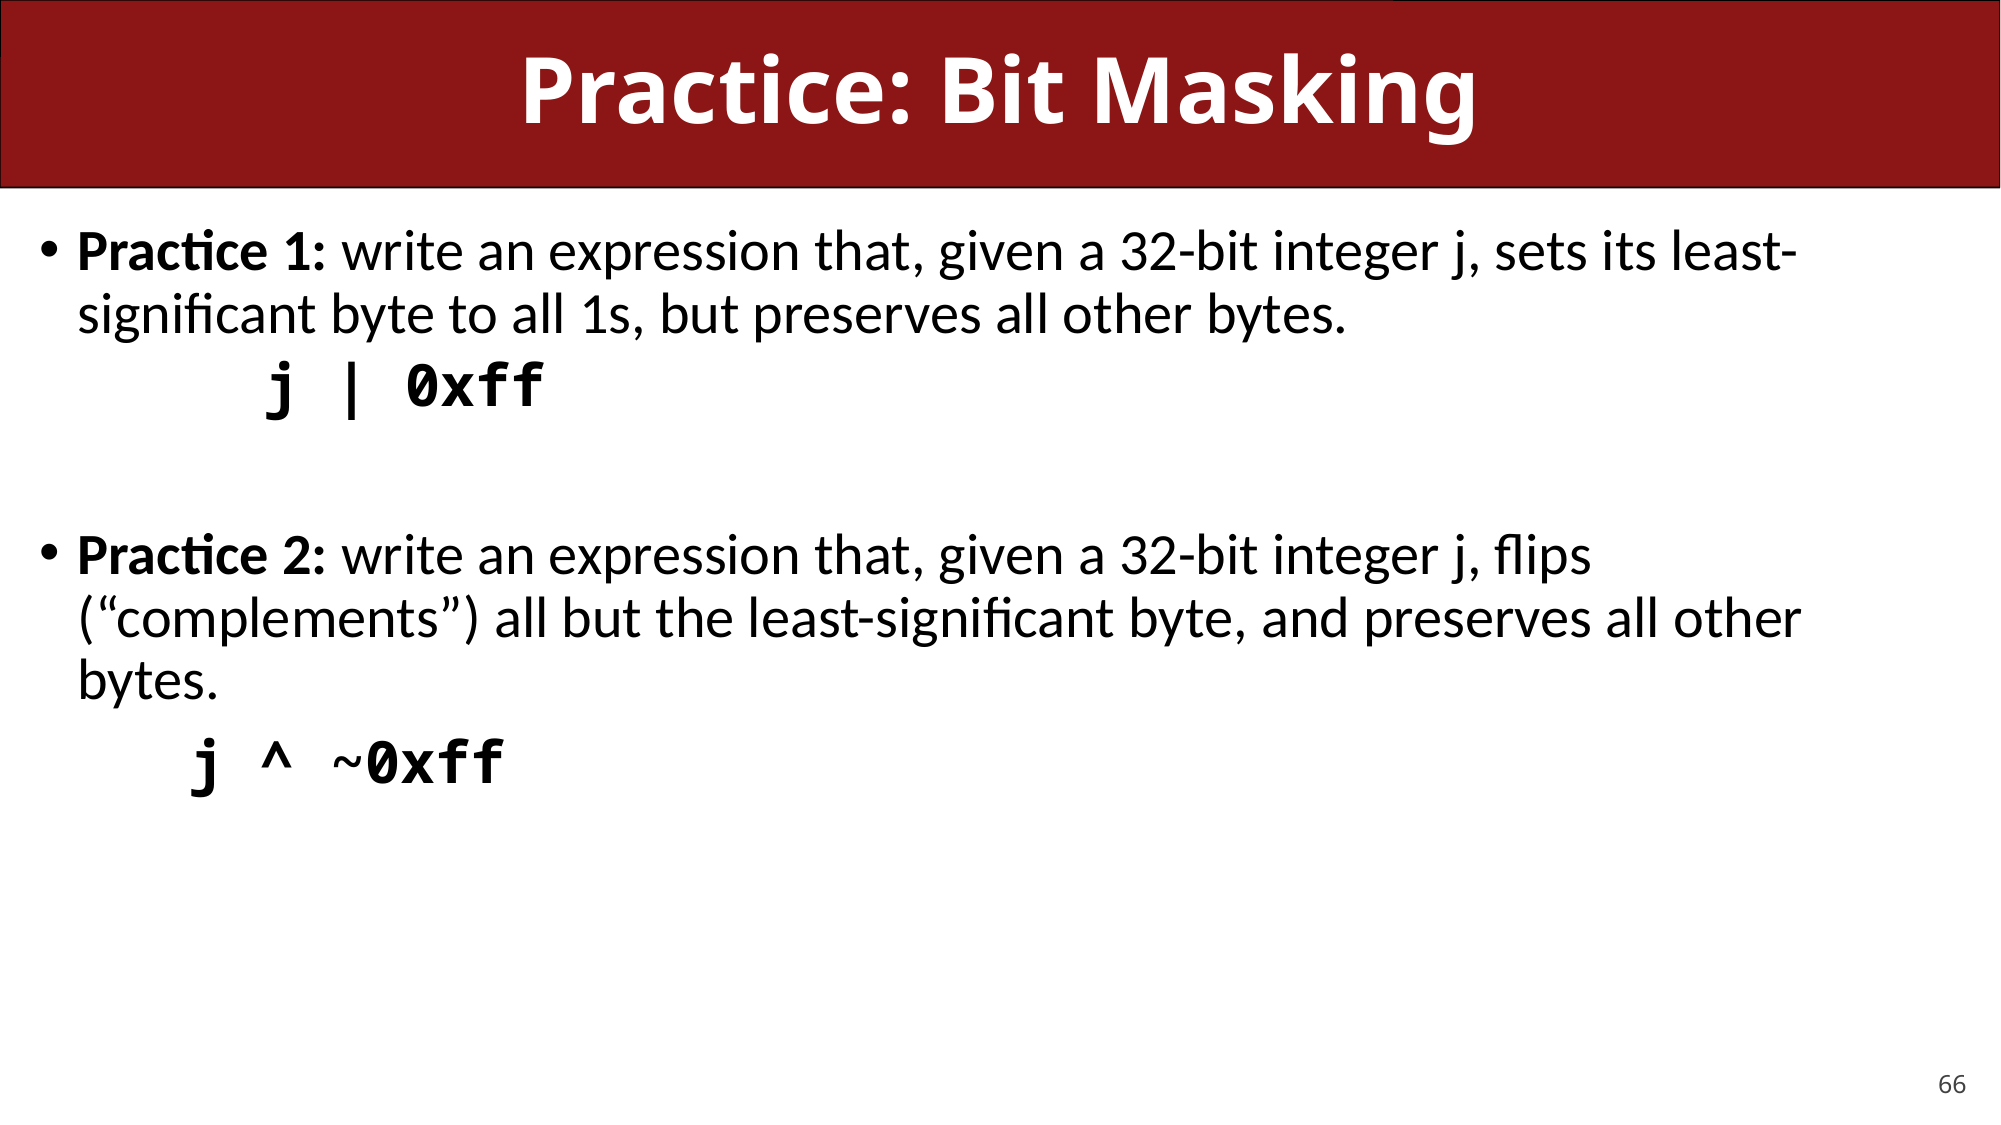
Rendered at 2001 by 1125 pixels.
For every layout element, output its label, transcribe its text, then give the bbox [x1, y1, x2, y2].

list Practice 1: write an expression that, given a 32-bit integer j, sets its least-significant byte to all 1s, but preserves all other bytes. j | 0xff Practice 2: write an expression that, given a 32-bit integer j, flips (“complements”) all but the least-significant byte, and preserves all other bytes. j ^ ~0xff [24, 212, 1963, 1063]
title Practice: Bit Masking [75, 0, 1925, 188]
